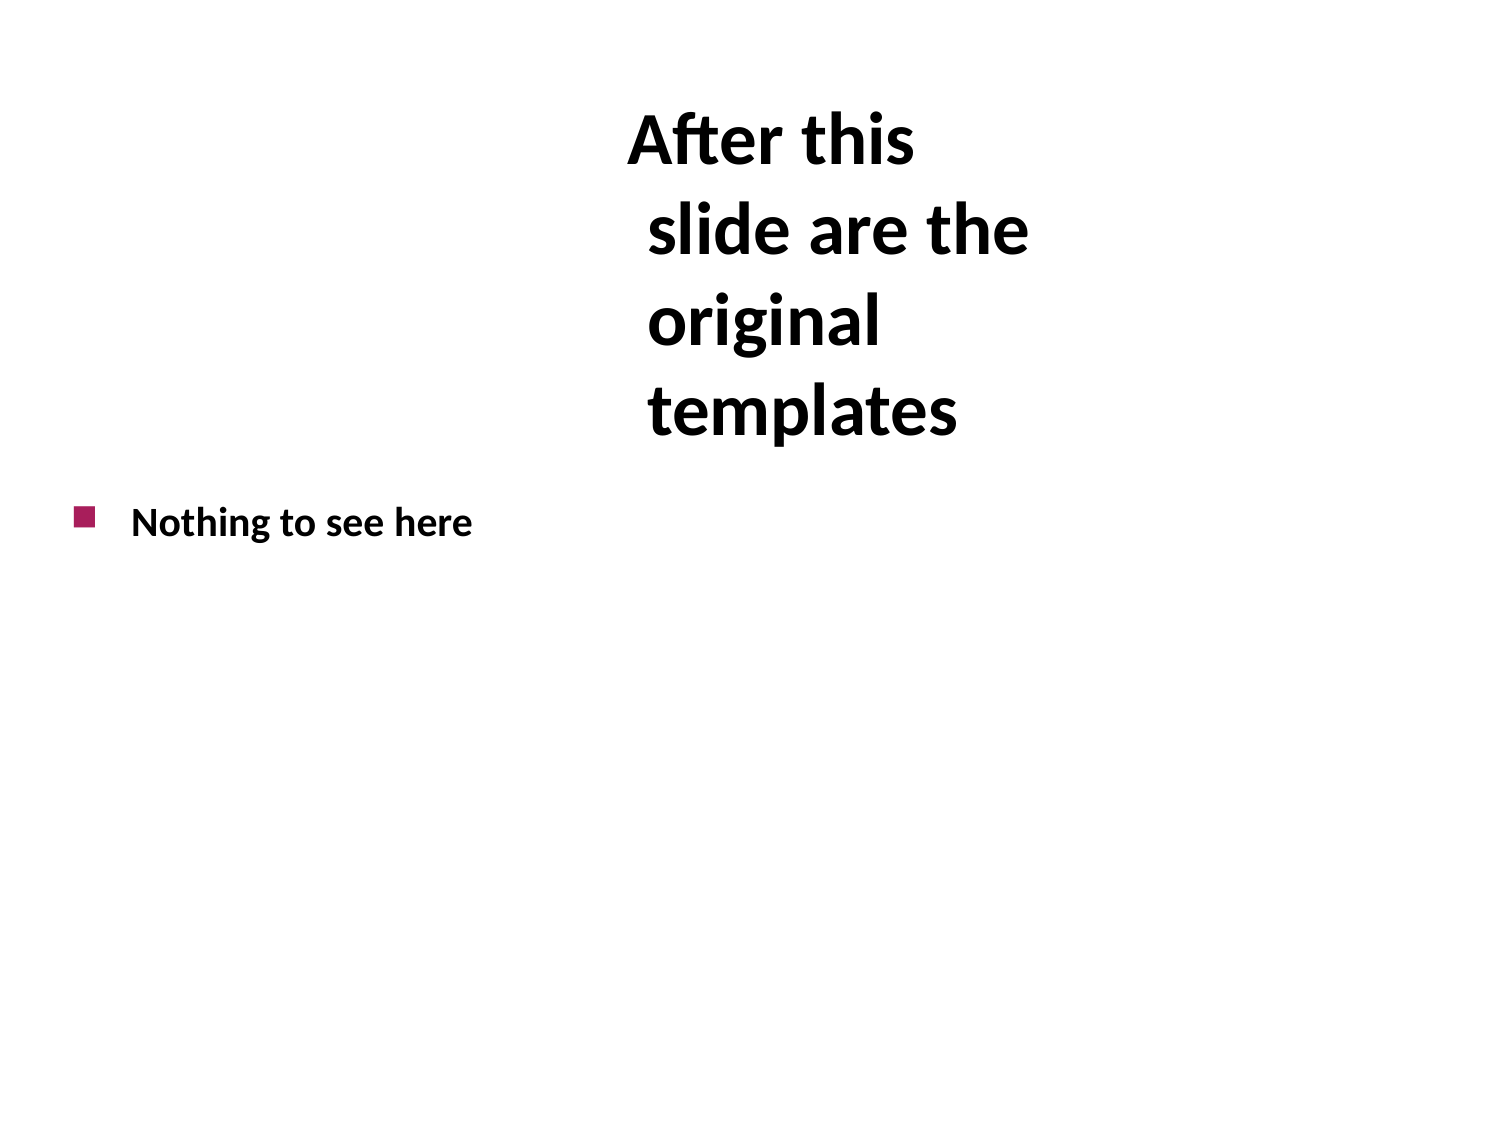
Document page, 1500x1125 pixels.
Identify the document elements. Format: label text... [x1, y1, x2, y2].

title After this slide are the original templates [612, 74, 1066, 201]
list Nothing to see here [59, 487, 1356, 740]
